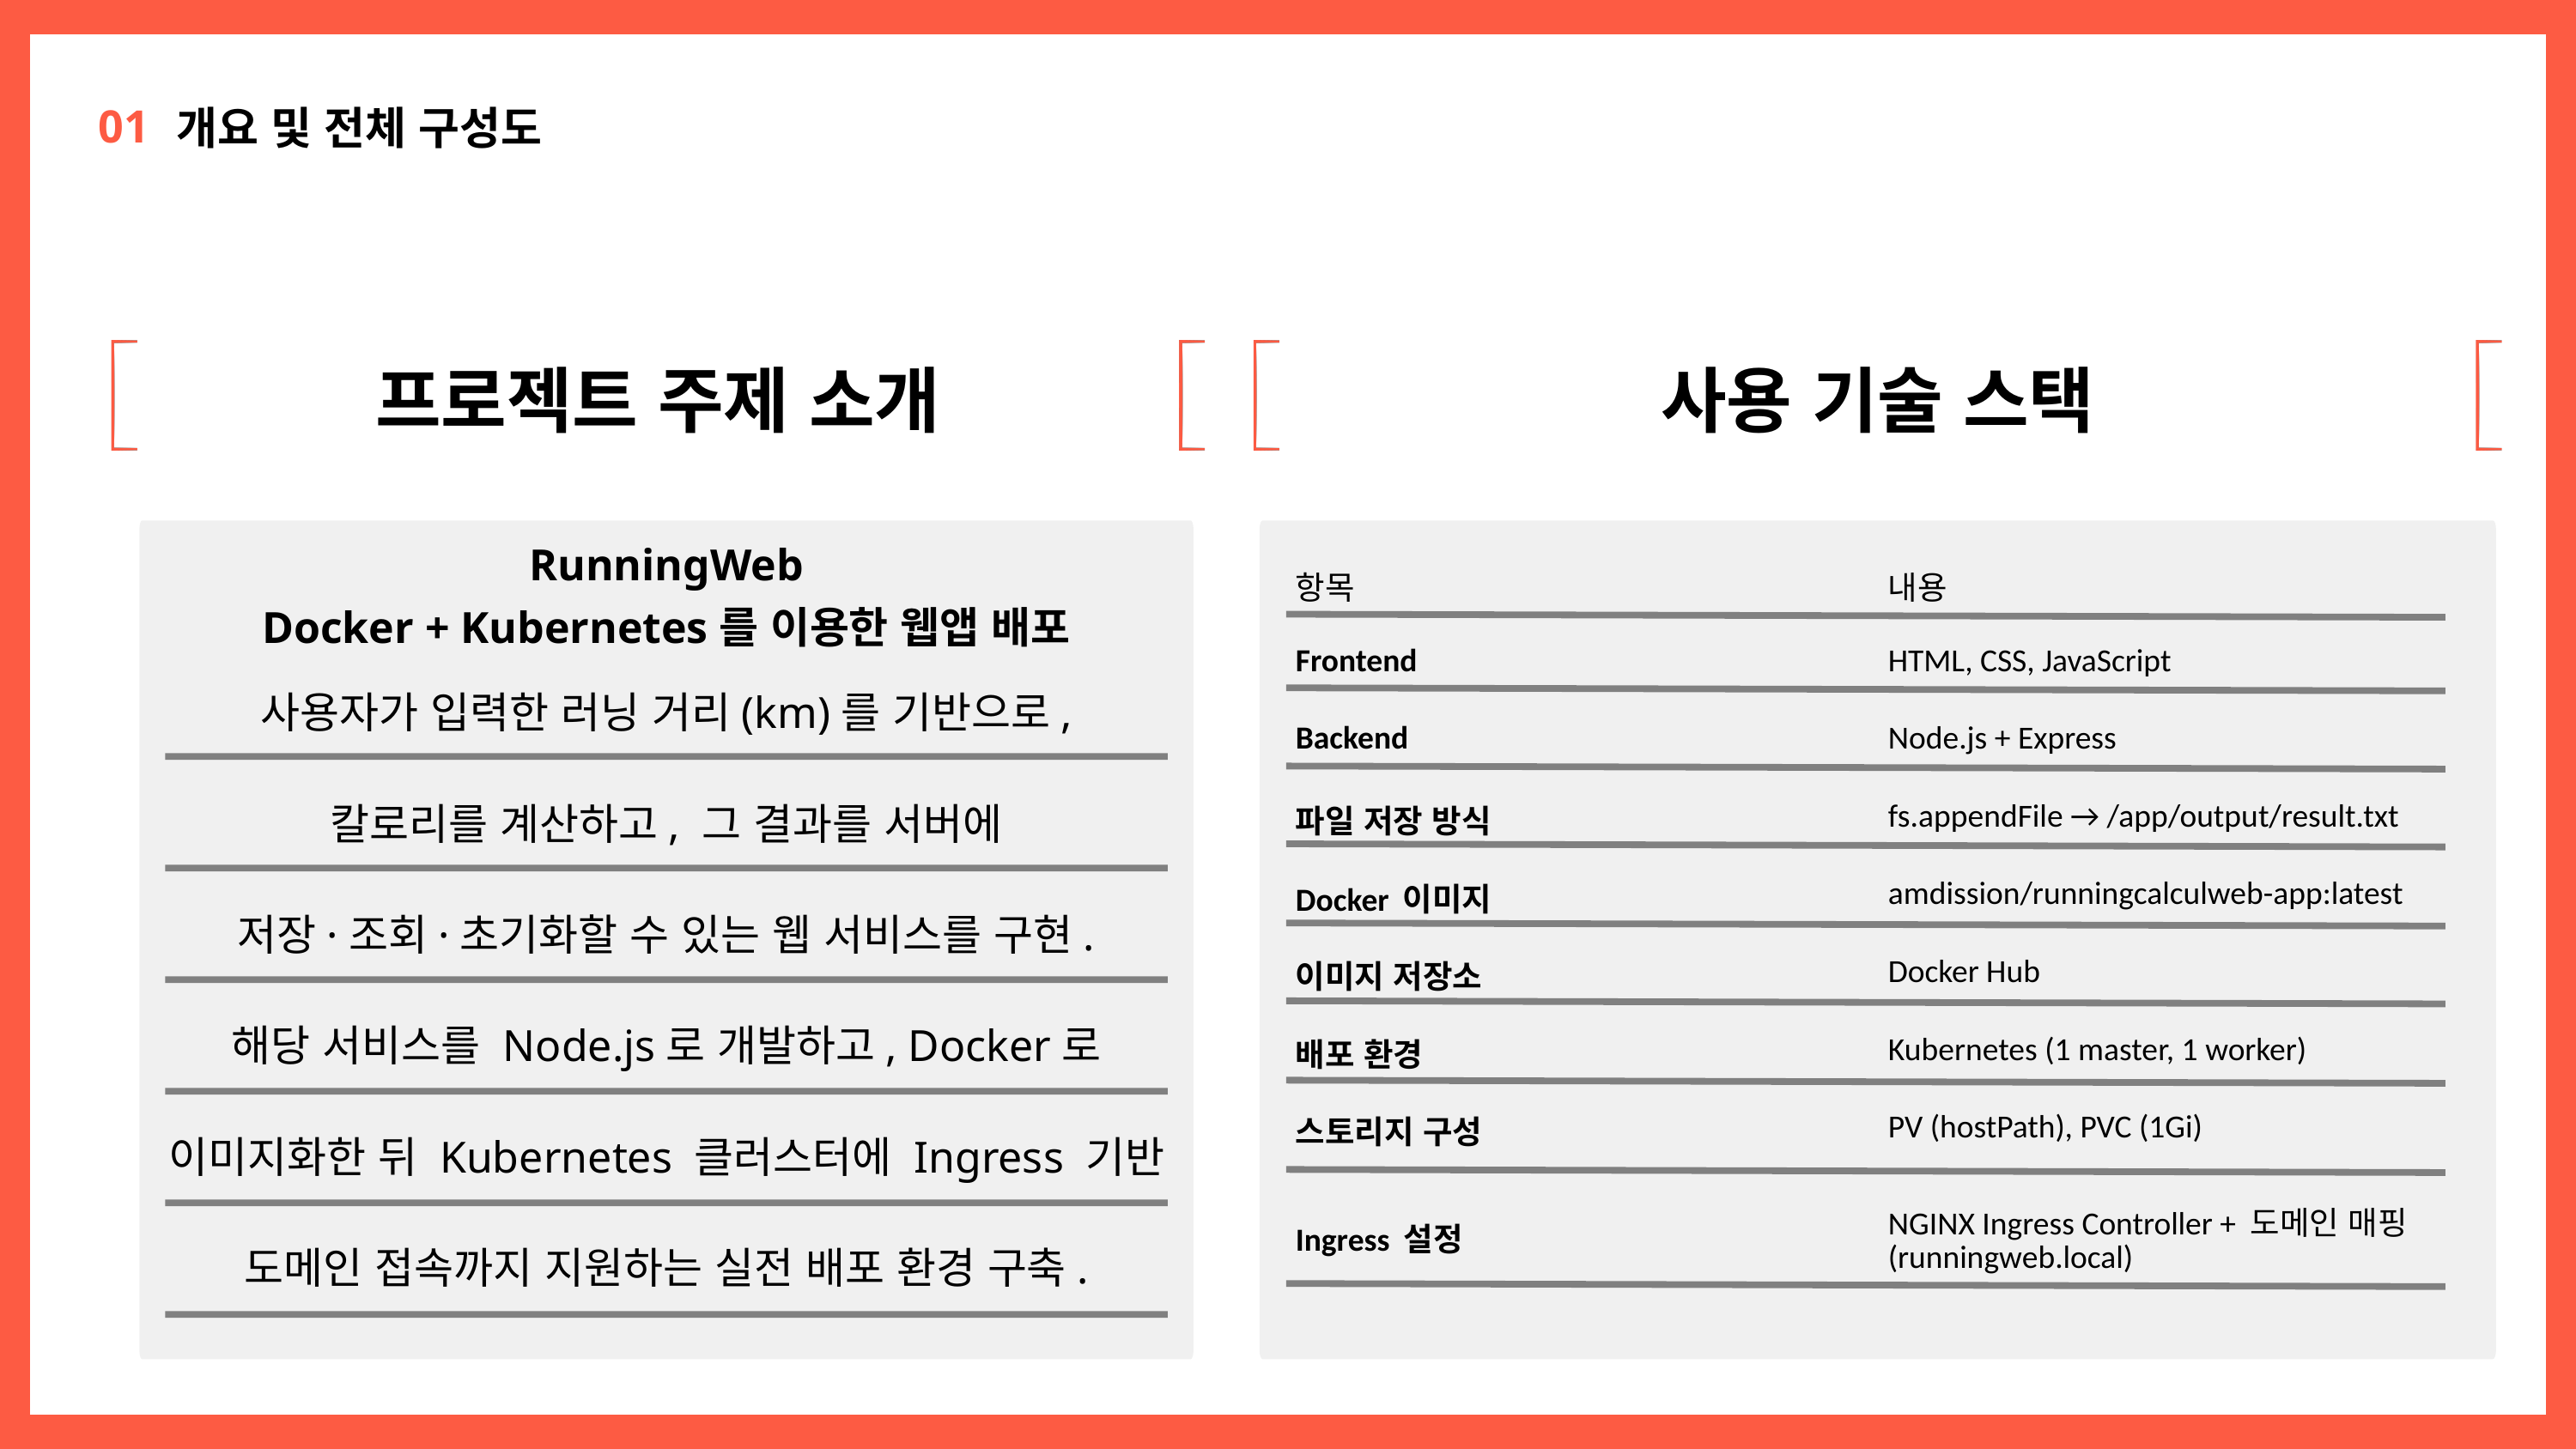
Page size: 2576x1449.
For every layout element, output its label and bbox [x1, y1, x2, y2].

text_box [139, 519, 1194, 1360]
text_box [29, 33, 2547, 1416]
text_box [1259, 519, 2497, 1360]
